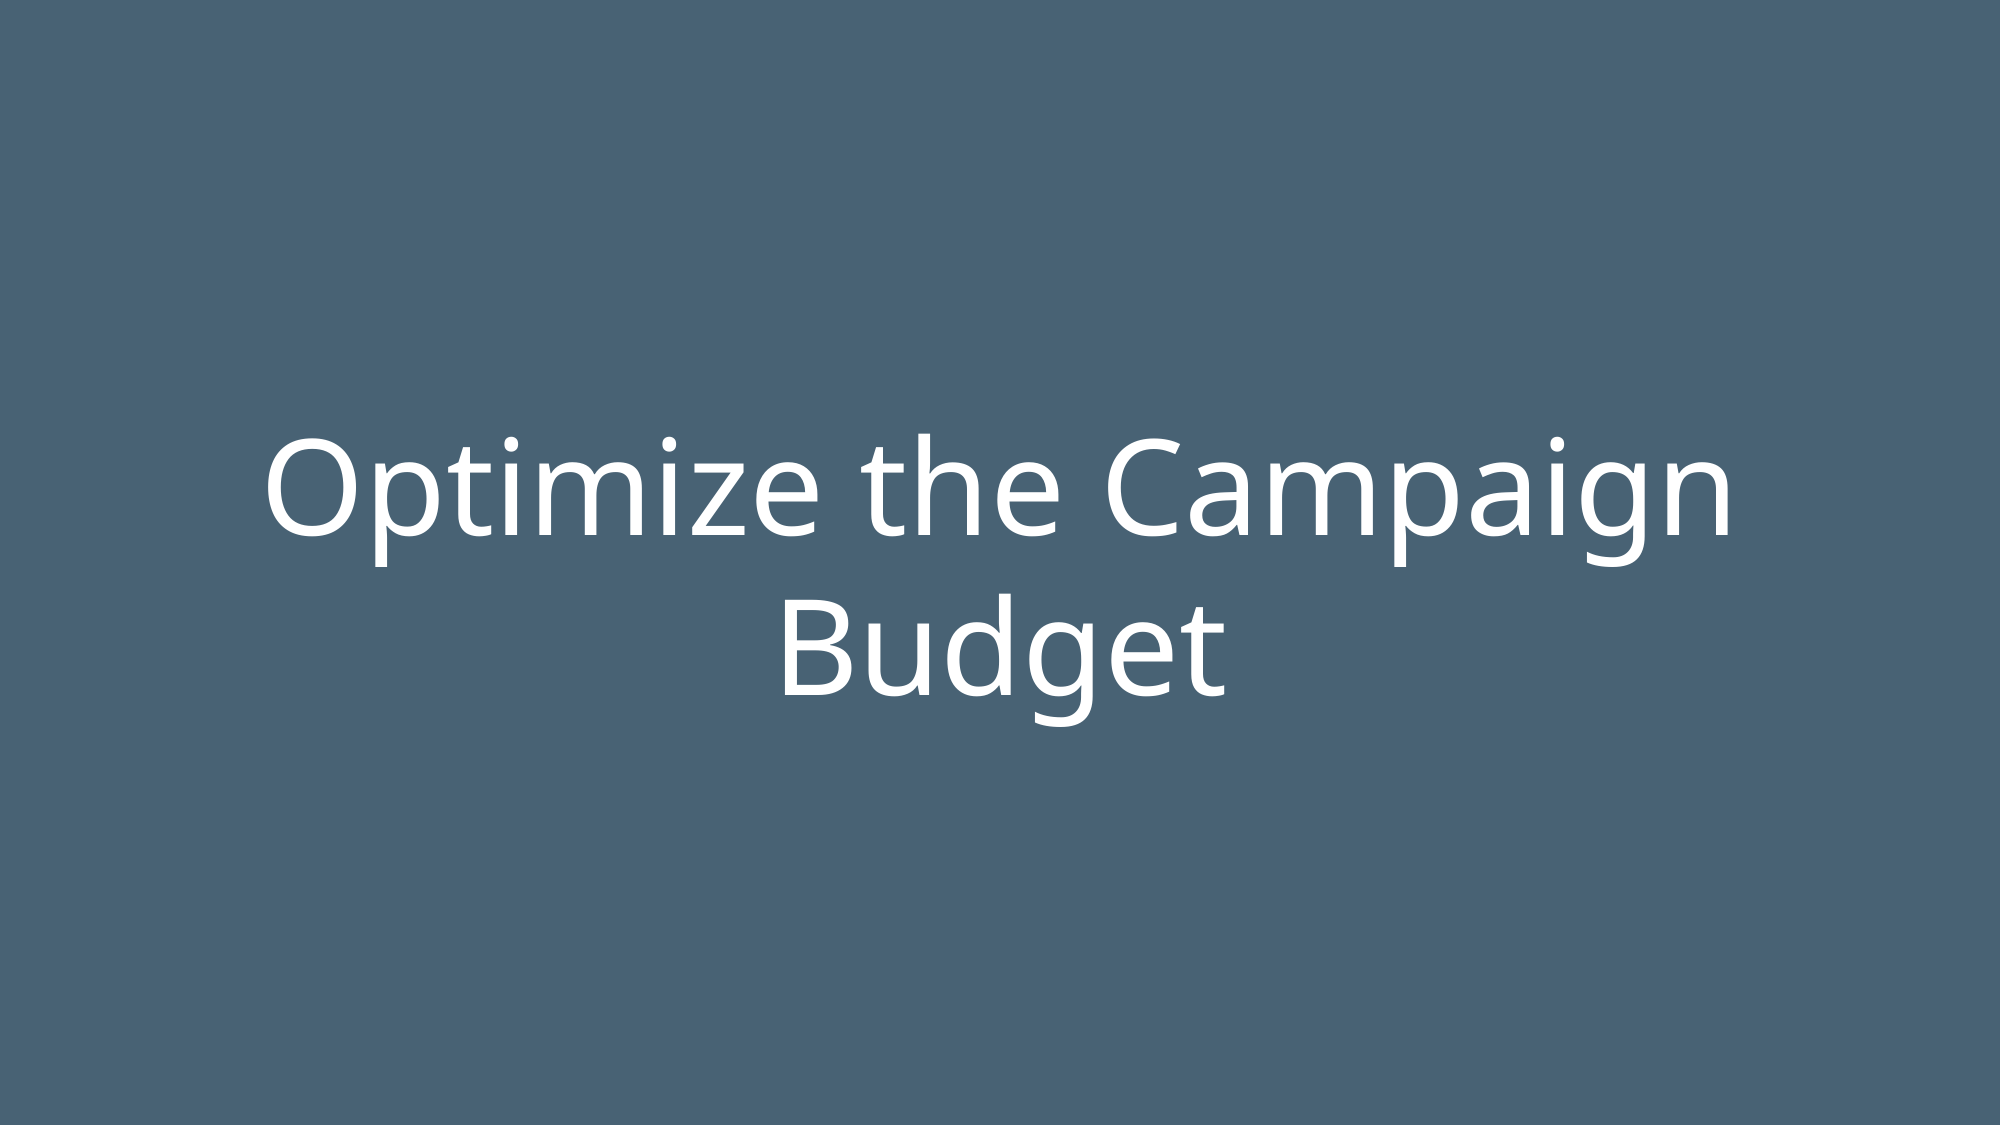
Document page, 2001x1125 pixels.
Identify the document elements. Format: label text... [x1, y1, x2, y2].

text_box Optimize the Campaign Budget [164, 337, 1836, 788]
